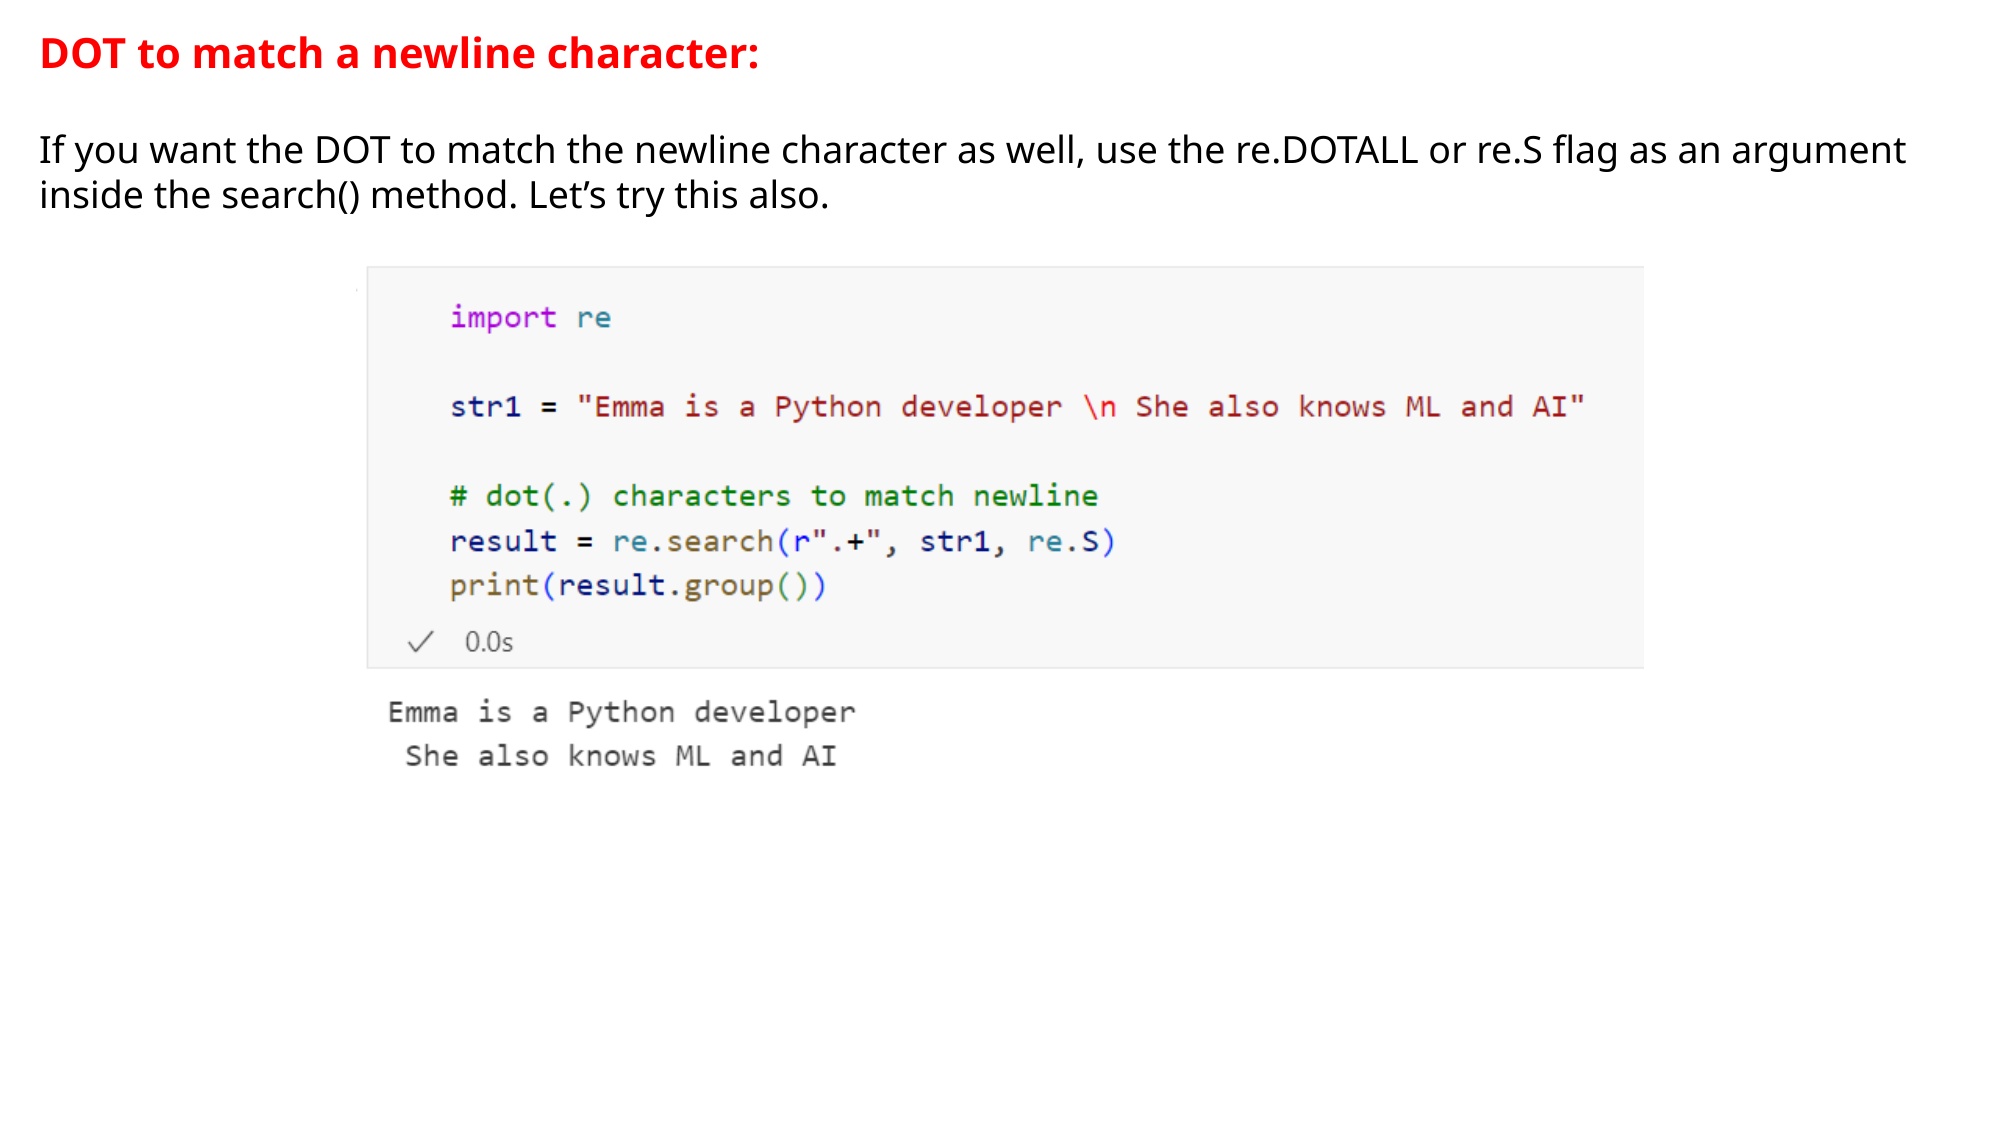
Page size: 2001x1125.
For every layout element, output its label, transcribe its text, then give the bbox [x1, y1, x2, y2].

text_box DOT to match a newline character: If you want the DOT to match the newline character as well, use the re.DOTALL or re.S flag as an argument inside the search() method. Let’s try this also. [24, 19, 1973, 224]
picture [355, 243, 1645, 882]
